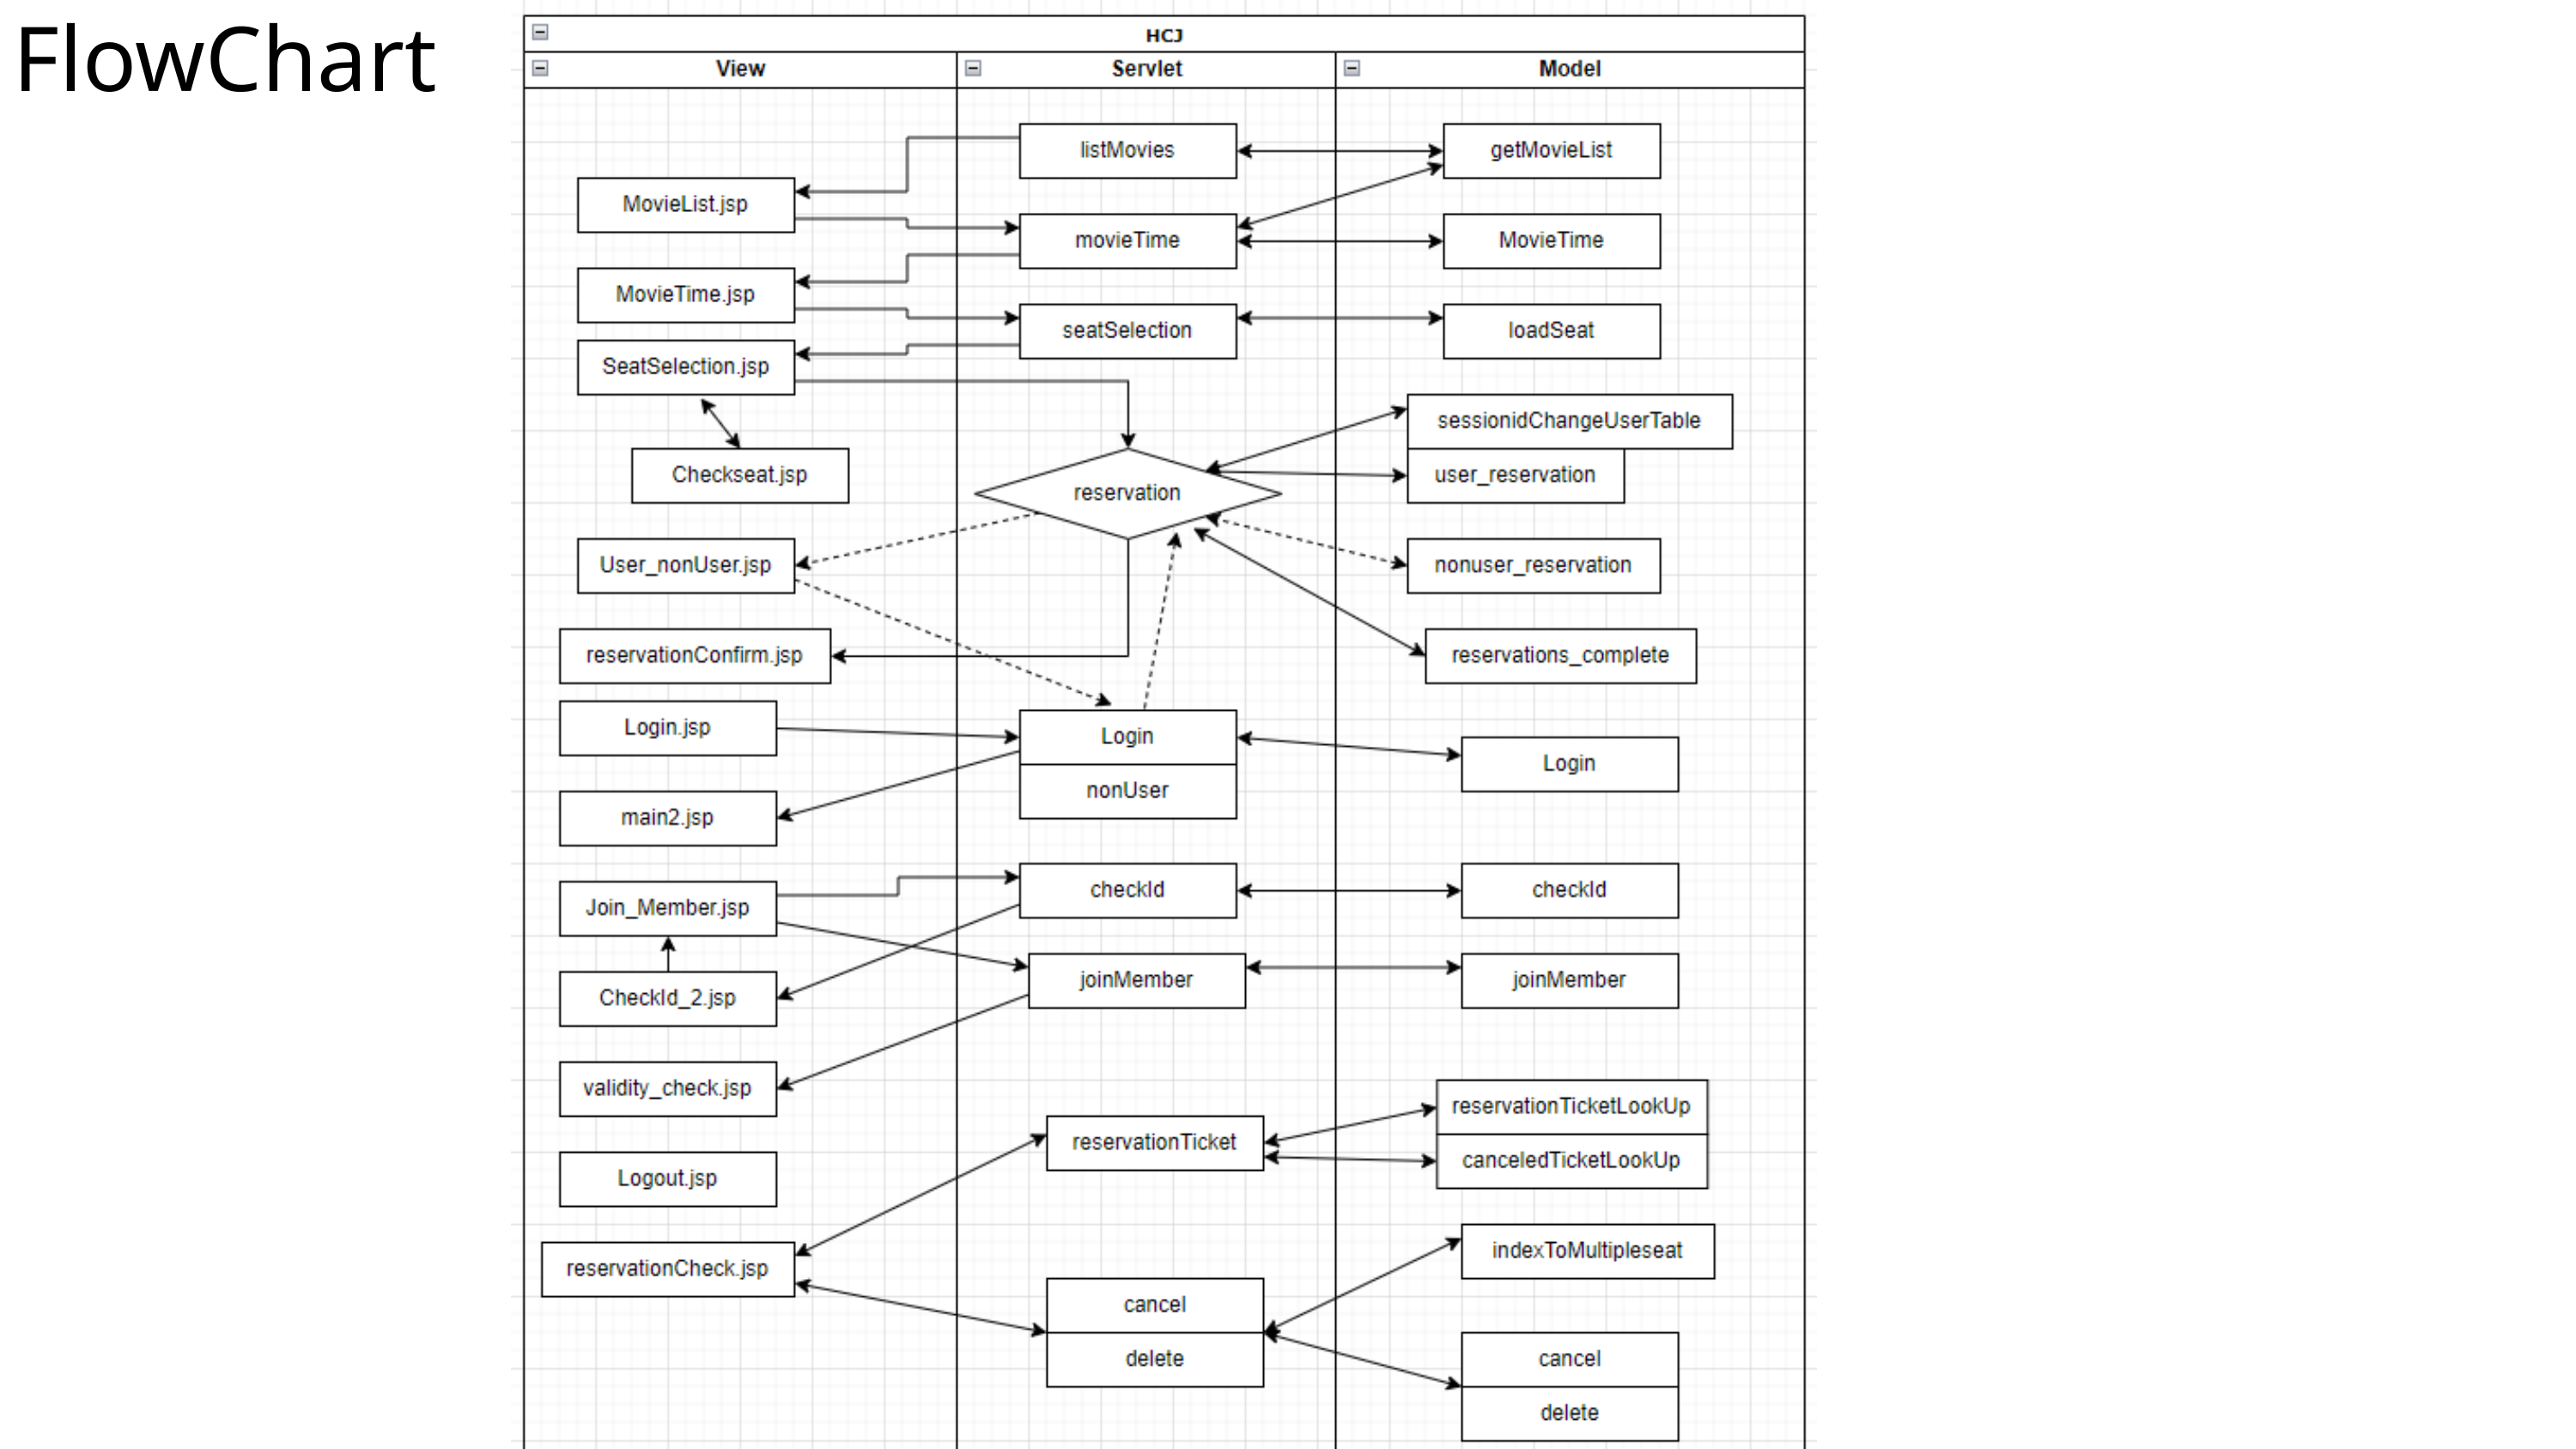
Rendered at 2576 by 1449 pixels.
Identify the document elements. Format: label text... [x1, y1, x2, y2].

picture [511, 0, 1818, 1449]
text_box FlowChart [0, 0, 496, 234]
